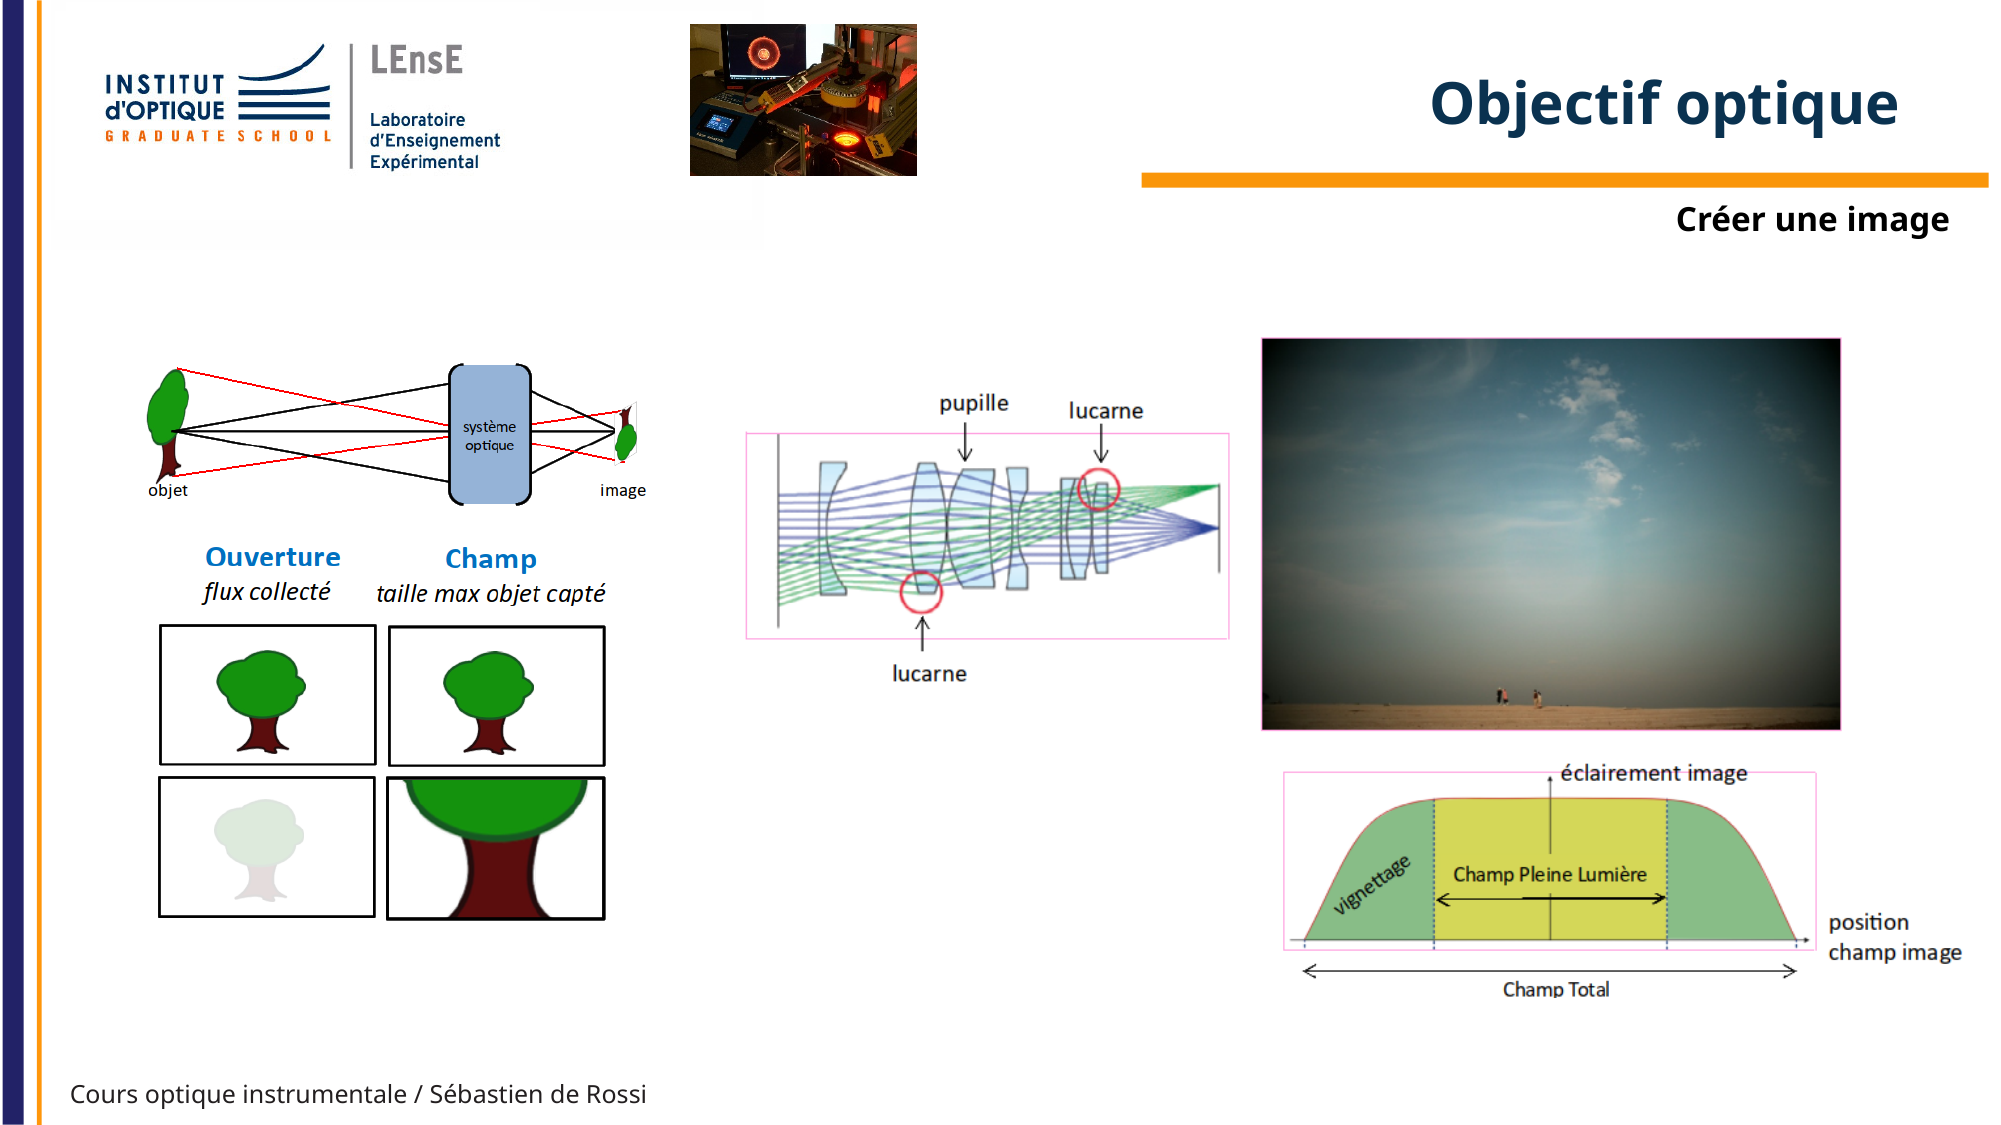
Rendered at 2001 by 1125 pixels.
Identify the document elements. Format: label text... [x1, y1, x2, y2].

text_box [55, 11, 752, 220]
text_box [1141, 172, 1989, 188]
picture [738, 313, 1966, 998]
text_box Créer une image [1448, 191, 1966, 246]
text_box Cours optique instrumentale / Sébastien de Rossi [54, 1071, 1056, 1116]
picture [109, 325, 691, 924]
picture [51, 0, 917, 250]
title Objectif optique [922, 45, 1916, 158]
